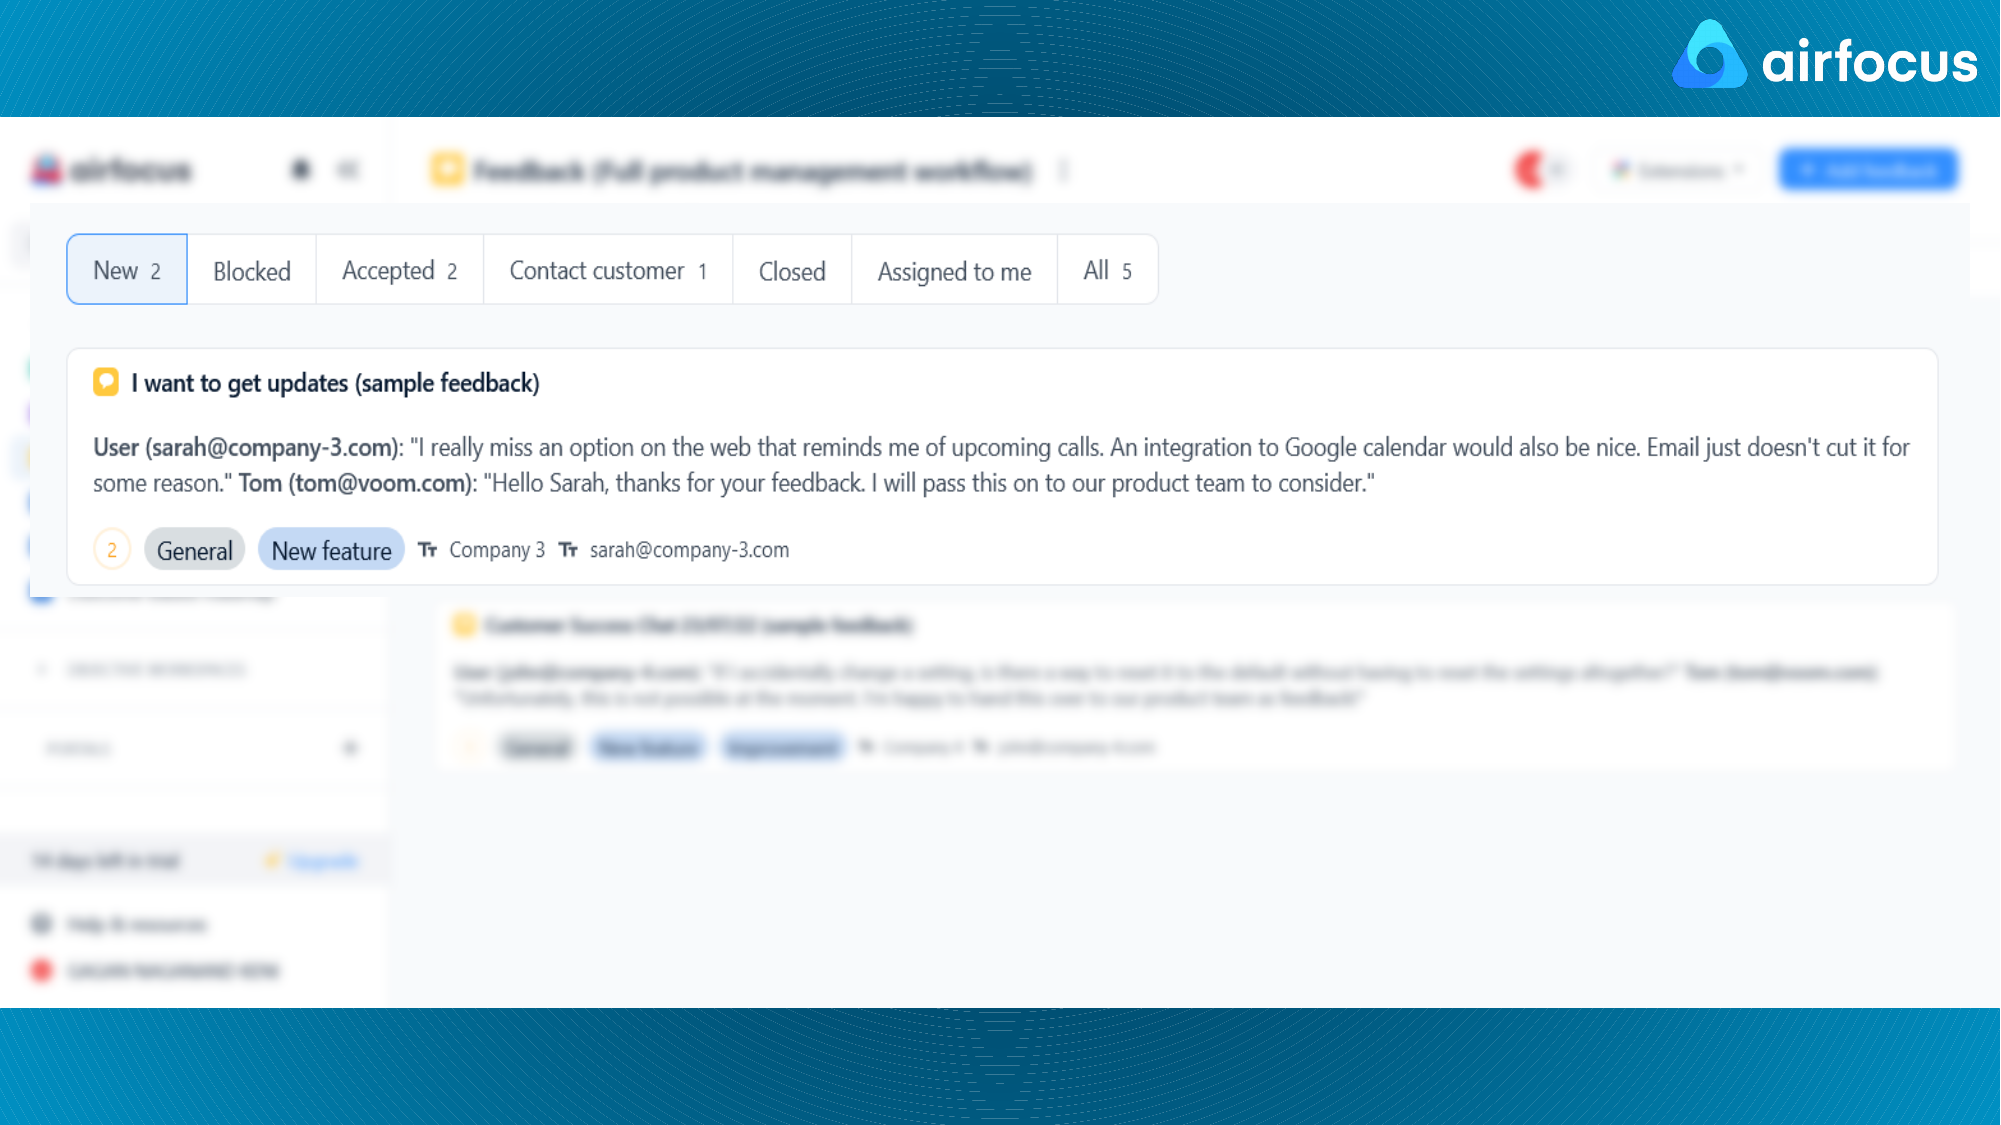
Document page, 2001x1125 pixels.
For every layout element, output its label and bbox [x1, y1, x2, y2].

picture [0, 117, 2000, 1008]
picture [1816, 52, 1831, 81]
picture [1889, 51, 1916, 81]
picture [1922, 52, 1947, 81]
picture [1764, 51, 1792, 81]
picture [1801, 52, 1807, 81]
picture [1800, 39, 1808, 47]
picture [1673, 20, 1747, 87]
picture [1953, 51, 1977, 81]
picture [1836, 39, 1851, 81]
picture [1855, 51, 1884, 81]
